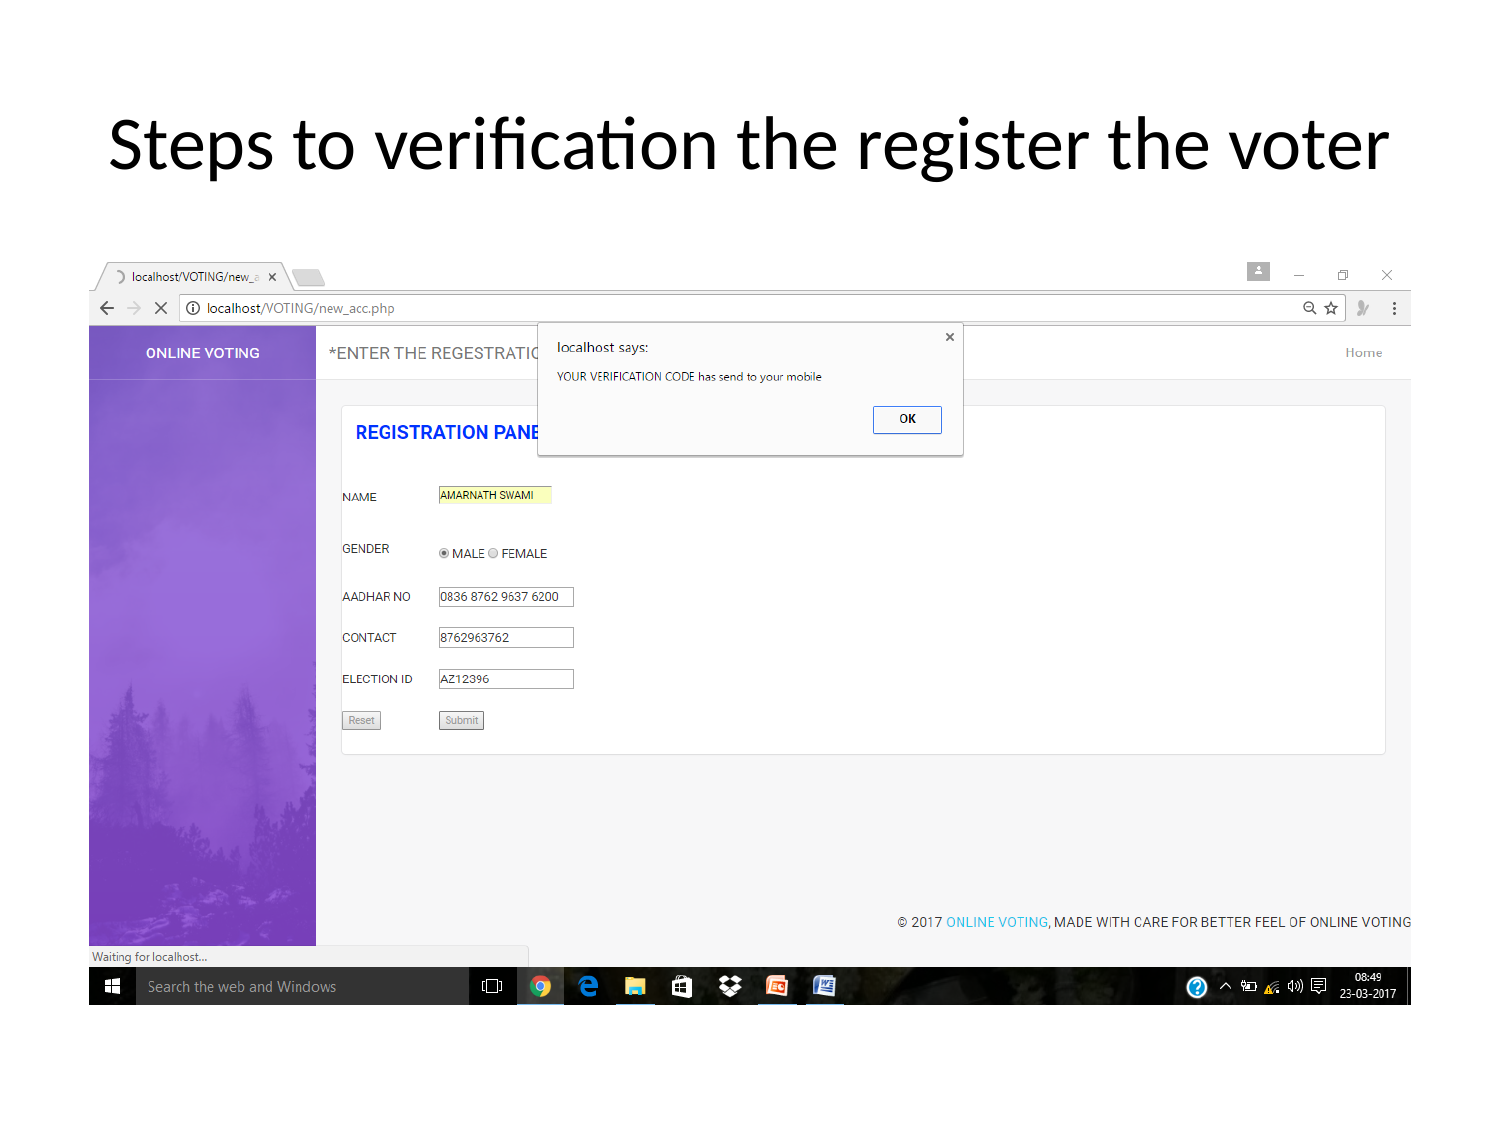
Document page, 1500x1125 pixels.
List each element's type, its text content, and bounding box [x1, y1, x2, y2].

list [89, 262, 1411, 1006]
title Steps to verification the register the voter [75, 45, 1425, 233]
